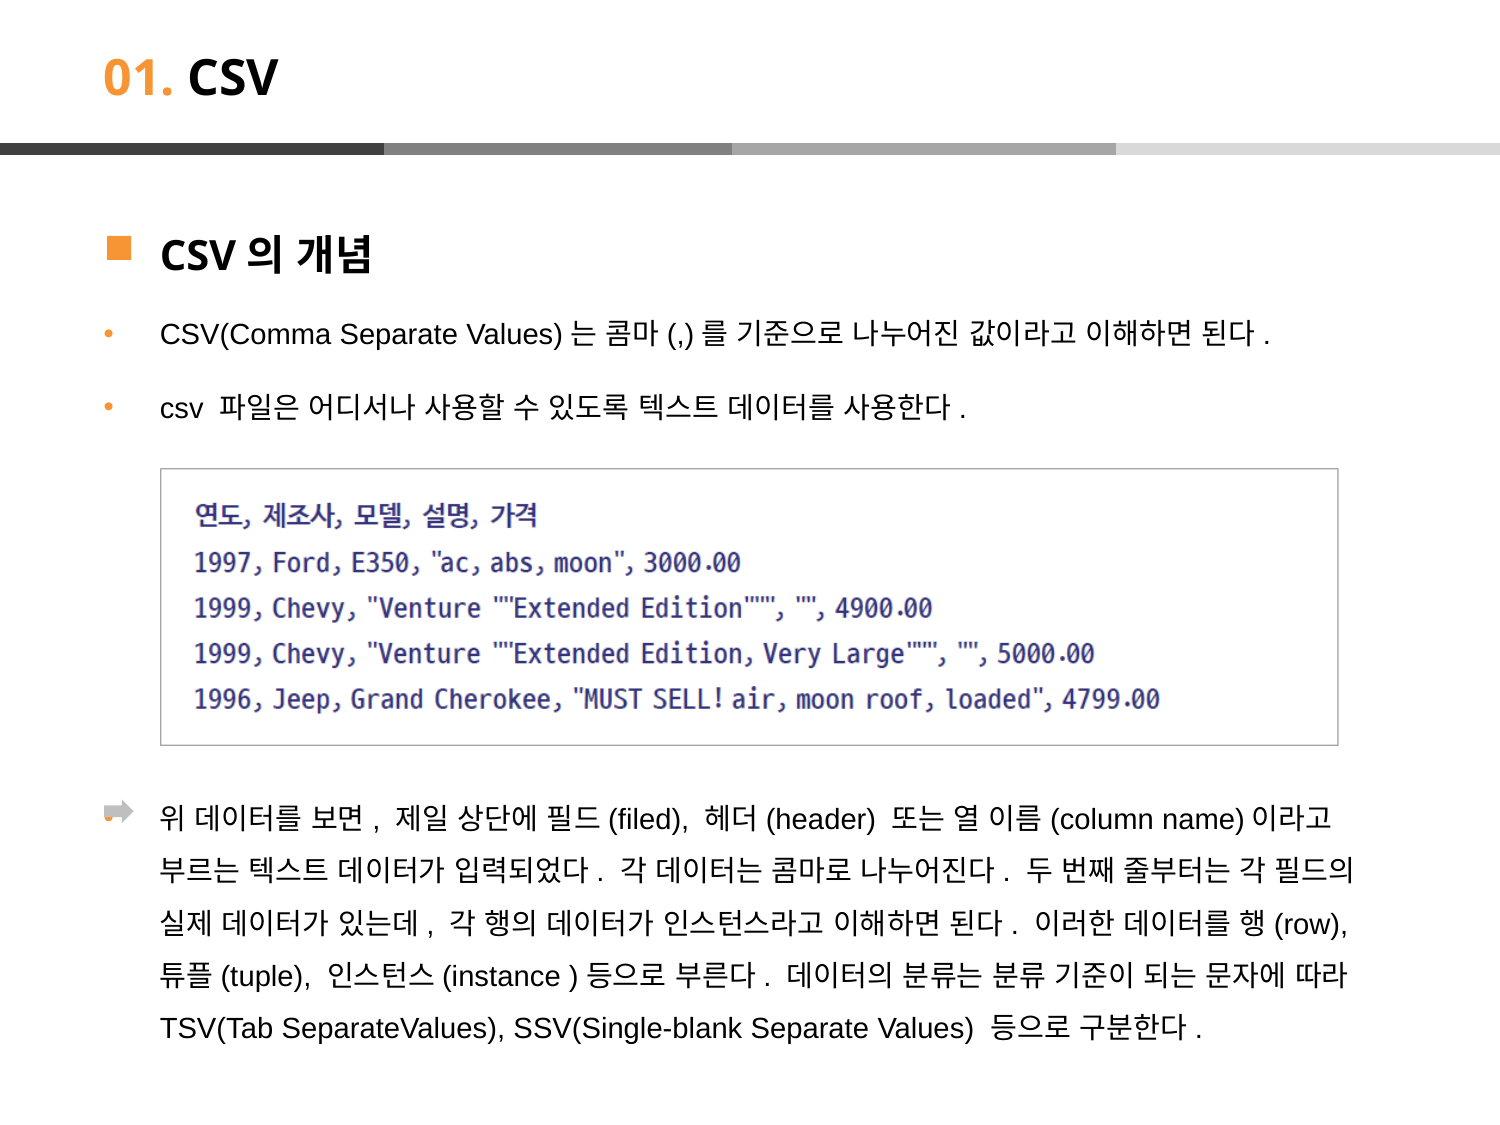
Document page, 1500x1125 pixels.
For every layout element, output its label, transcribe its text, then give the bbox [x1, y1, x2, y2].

text_box 위 데이터를 보면, 제일 상단에 필드(filed), 헤더(header) 또는 열 이름(column name)이라고 부르는 텍스트 데이터가 입력되었다. 각 데이터는 콤마로 나누어진다. 두 번째 줄부터는 각 필드의 실제 데이터가 있는데, 각 행의 데이터가 인스턴스라고 이해하면 된다. 이러한 데이터를 행(row), 튜플(tuple), 인스턴스(instance )등으로 부른다. 데이터의 분류는 분류 기준이 되는 문자에 따라 TSV(Tab SeparateValues), SSV(Single-blank Separate Values) 등으로 구분한다. [88, 775, 1400, 964]
title 01. CSV [88, 30, 1211, 121]
list CSV의 개념 [88, 196, 1436, 386]
text_box CSV(Comma Separate Values)는 콤마(,)를 기준으로 나누어진 값이라고 이해하면 된다. csv 파일은 어디서나 사용할 수 있도록 텍스트 데이터를 사용한다. [88, 290, 1365, 480]
text_box [101, 797, 136, 825]
picture [159, 466, 1341, 752]
